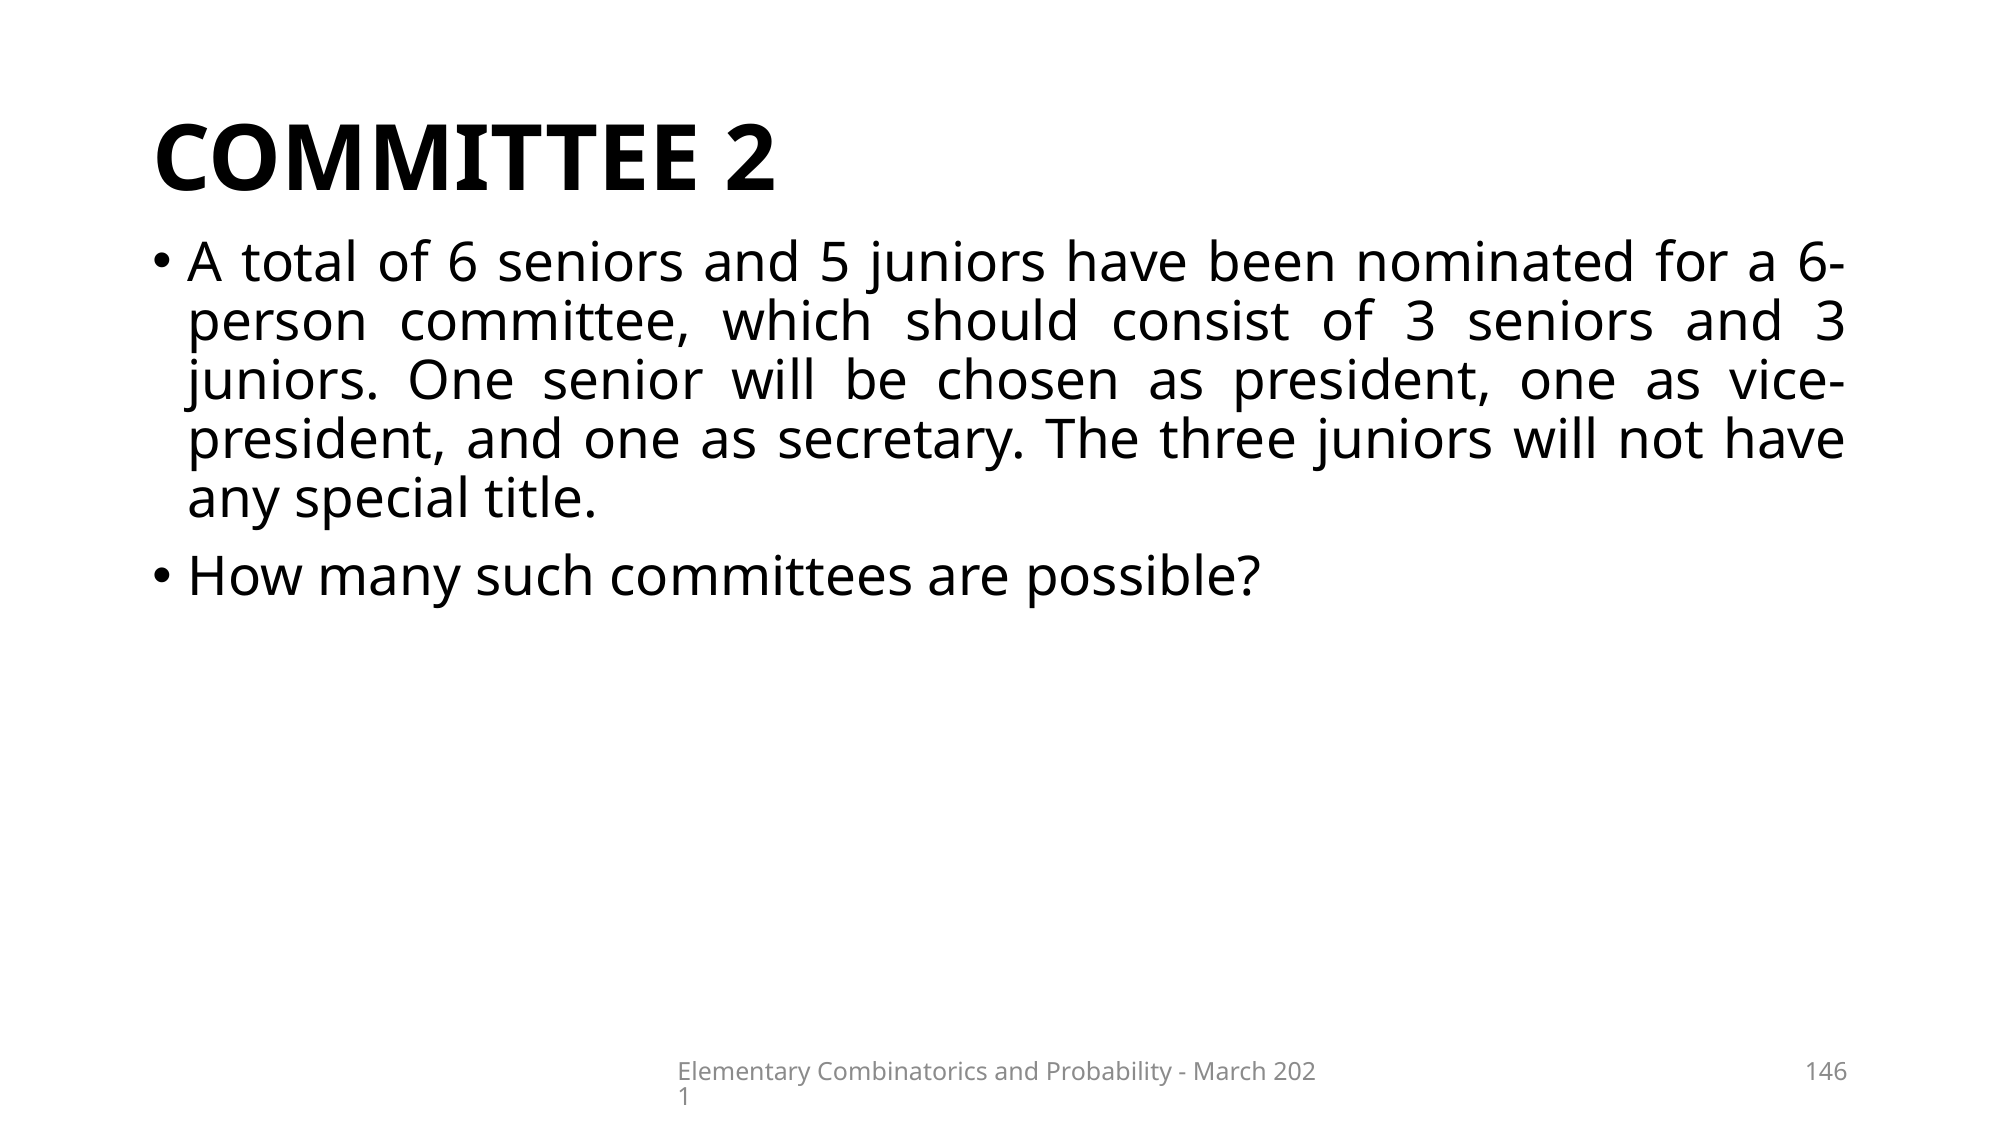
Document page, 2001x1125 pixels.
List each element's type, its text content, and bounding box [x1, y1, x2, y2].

footer Elementary Combinatorics and Probability - March 2021 [662, 1042, 1338, 1103]
slide_number 146 [1412, 1042, 1863, 1103]
title Committee 2 [137, 52, 1863, 270]
